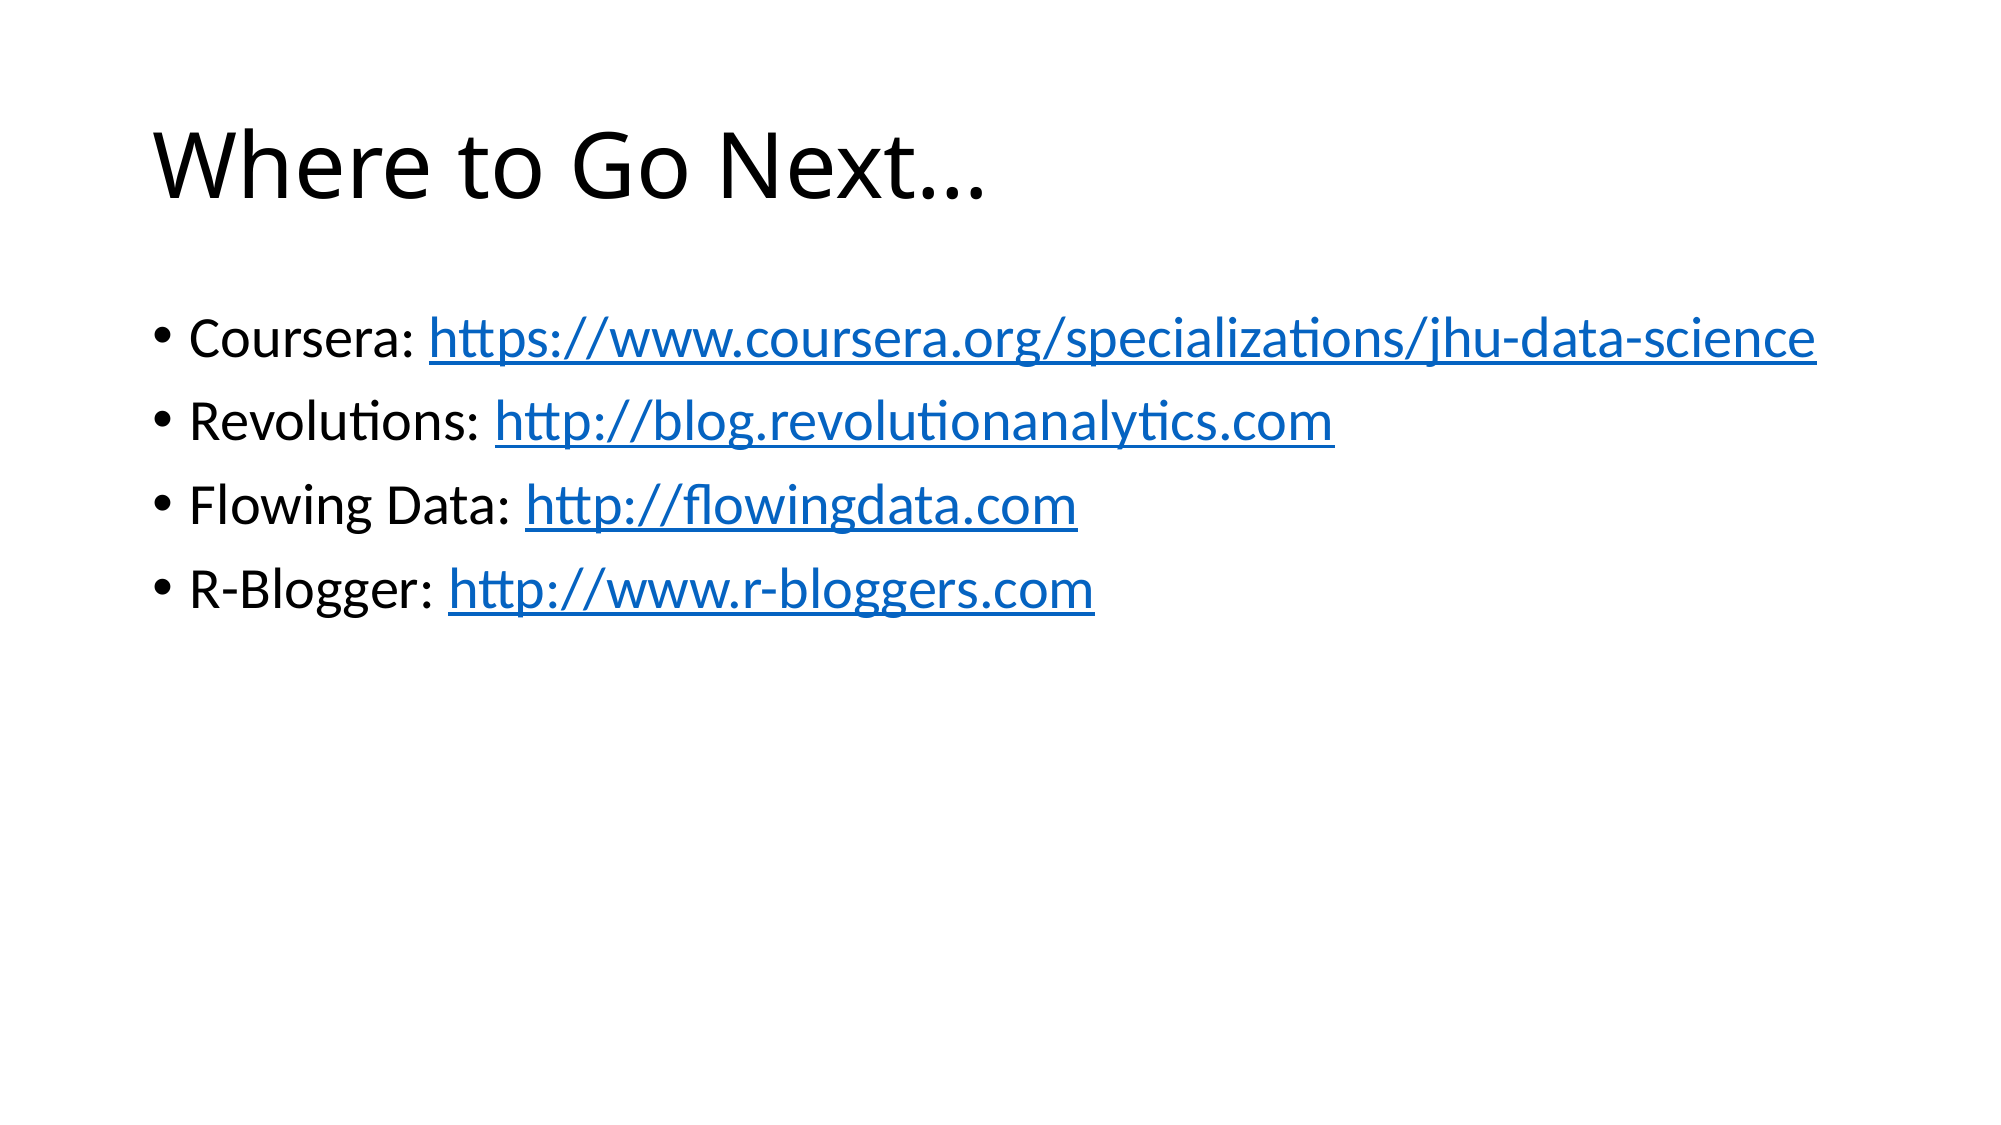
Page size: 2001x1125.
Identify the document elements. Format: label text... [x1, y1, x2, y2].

list Coursera: https://www.coursera.org/specializations/jhu-data-science Revolutions: http://blog.revolutionanalytics.com Flowing Data: http://flowingdata.com R-Blogger: http://www.r-bloggers.com [137, 299, 1863, 1014]
title Where to Go Next… [137, 59, 1863, 278]
